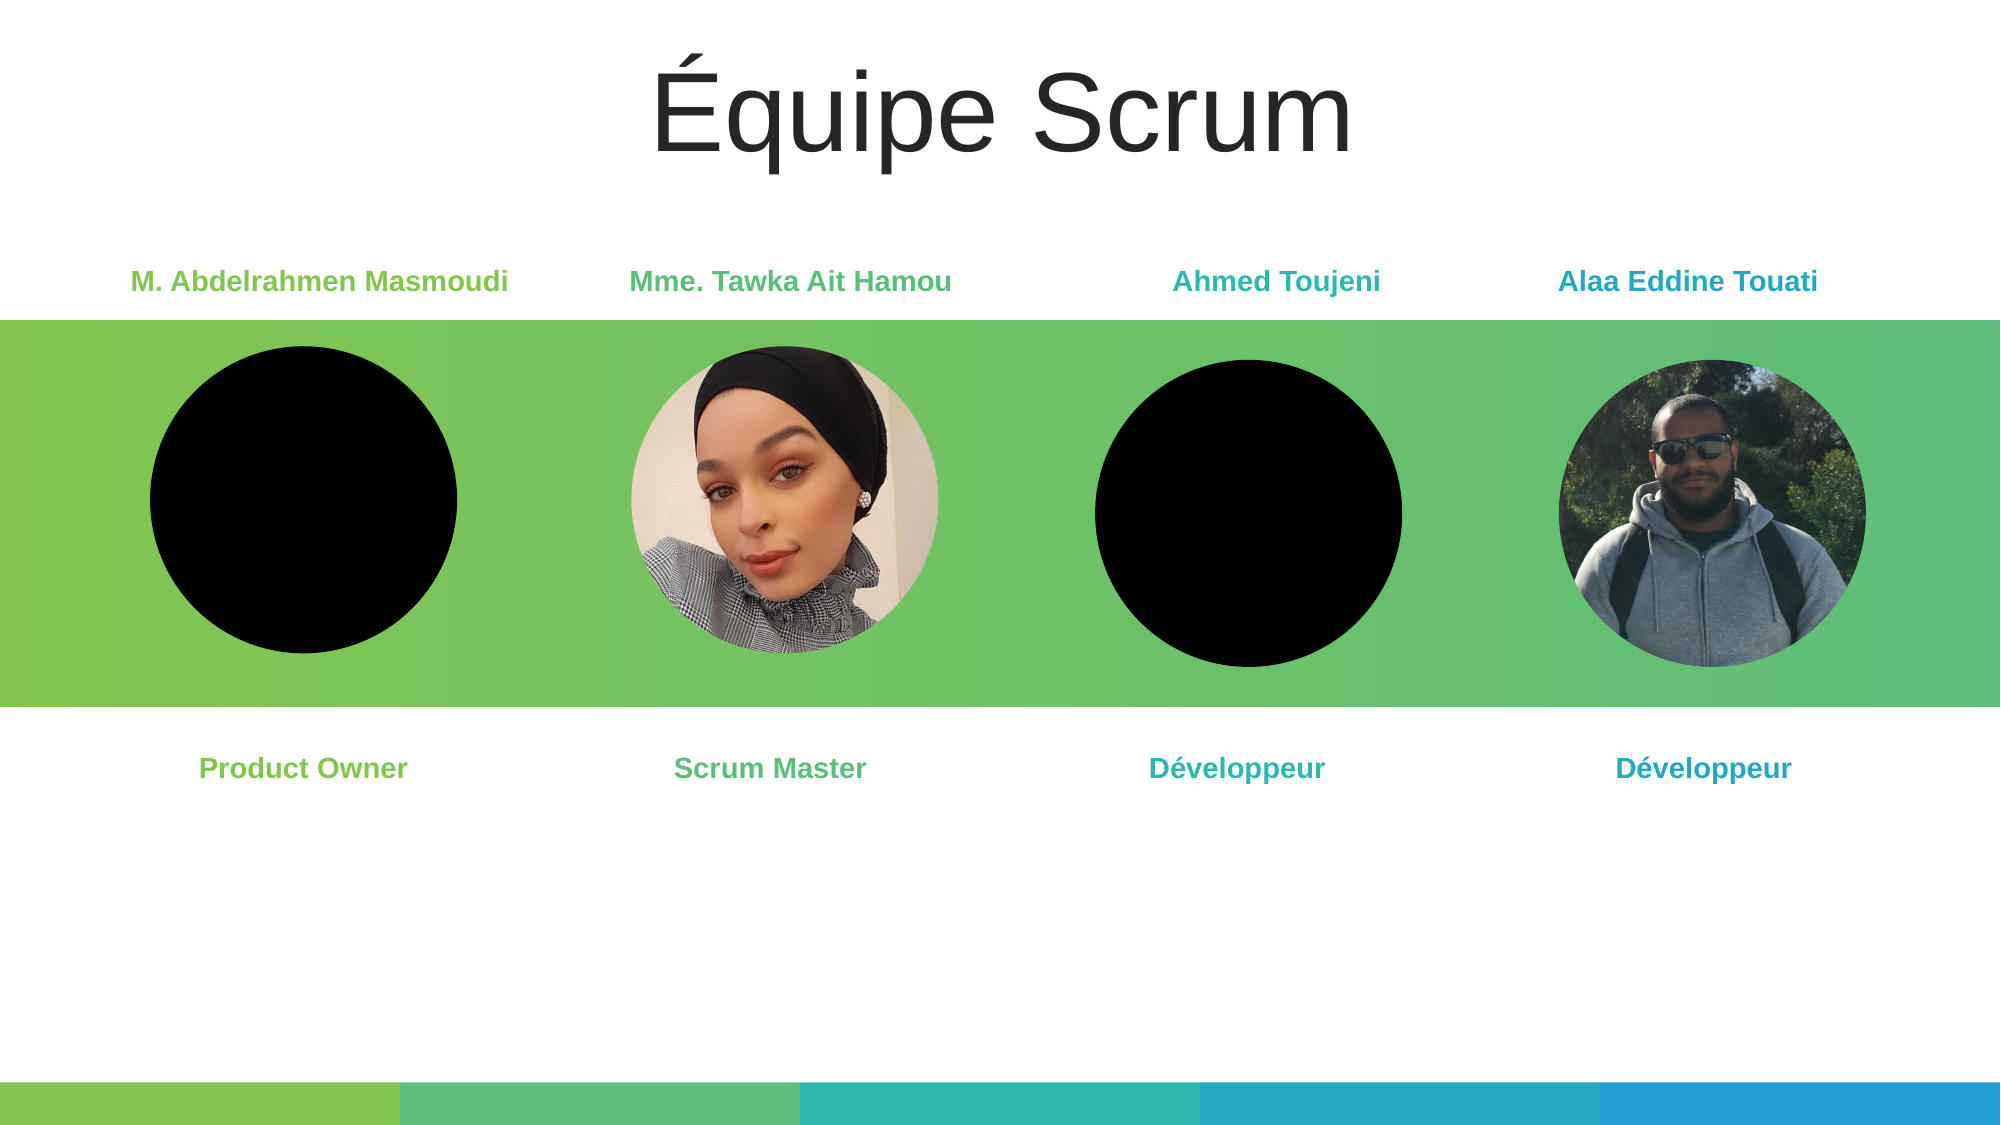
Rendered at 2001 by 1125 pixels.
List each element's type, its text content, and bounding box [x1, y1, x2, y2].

text_box Développeur [1099, 740, 1376, 794]
text_box Ahmed Toujeni [1083, 254, 1471, 308]
text_box Développeur [1566, 740, 1842, 794]
picture [149, 345, 458, 654]
picture [631, 345, 939, 654]
text_box Mme. Tawka Ait Hamou [557, 254, 1025, 308]
text_box Product Owner [165, 740, 442, 794]
picture [1094, 359, 1403, 668]
text_box Scrum Master [632, 740, 909, 794]
text_box M. Abdelrahmen Masmoudi [115, 254, 558, 309]
text_box Alaa Eddine Touati [1534, 254, 1842, 309]
list Équipe Scrum [53, 55, 1952, 175]
picture [1558, 359, 1867, 668]
